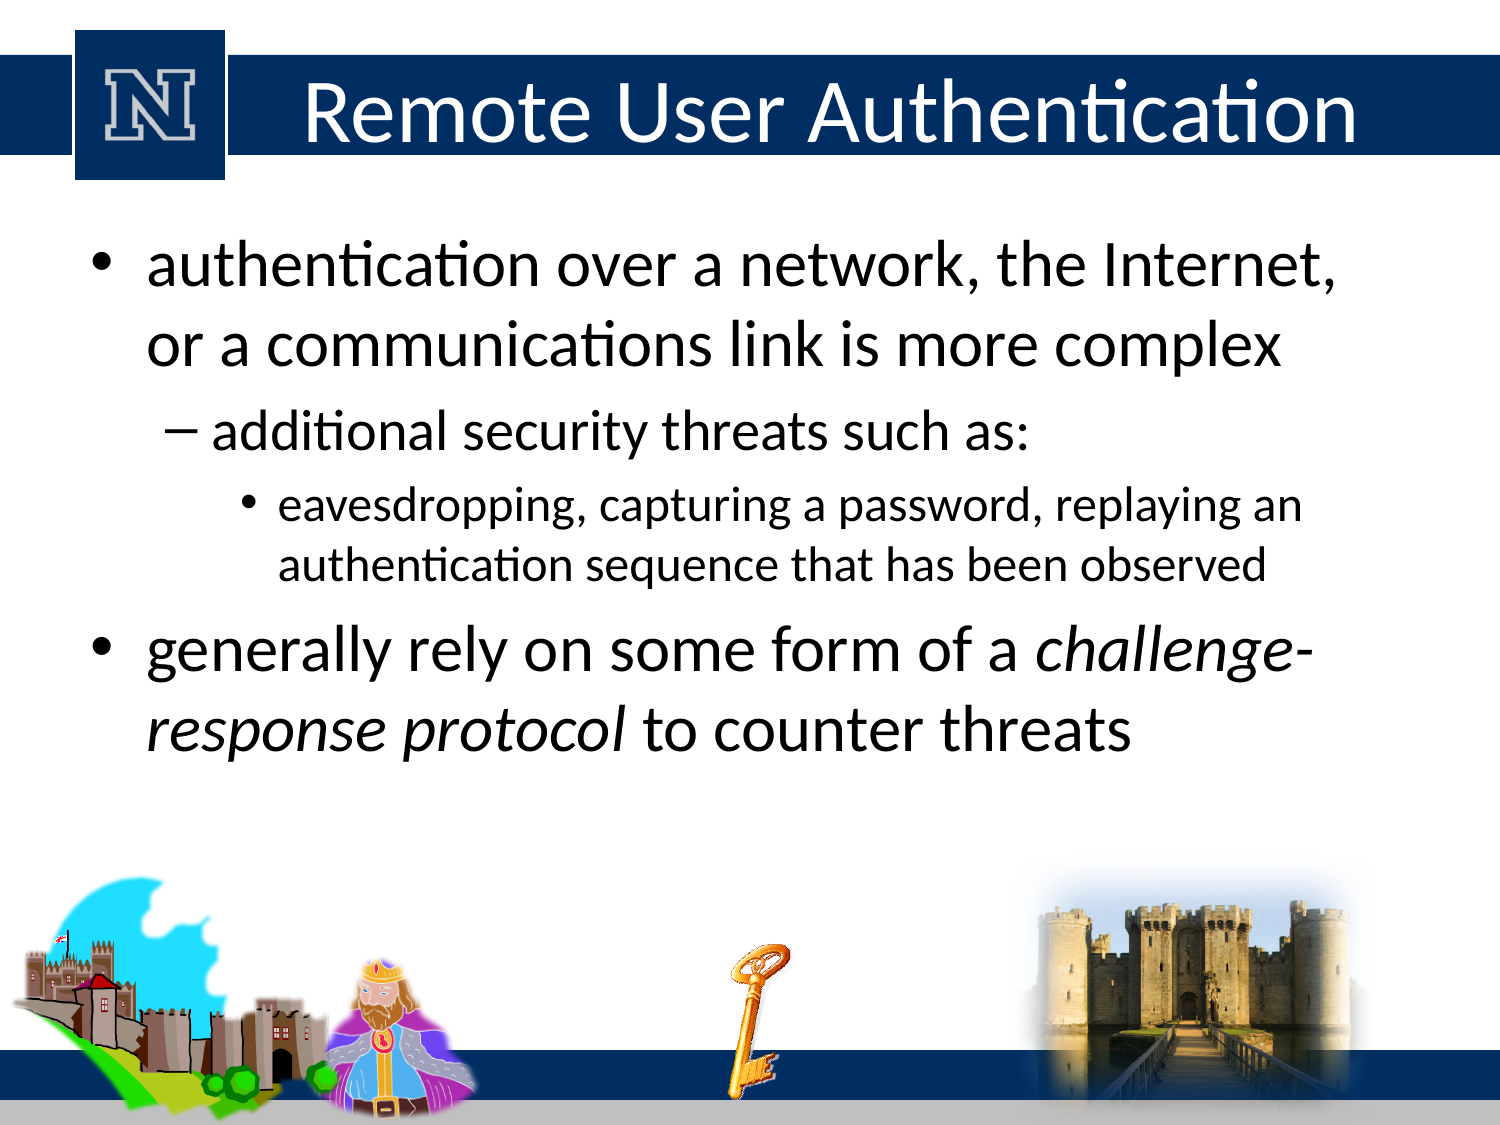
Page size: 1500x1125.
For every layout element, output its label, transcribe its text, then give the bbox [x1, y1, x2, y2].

picture [1012, 853, 1375, 1125]
picture [75, 30, 225, 180]
picture [0, 867, 484, 1125]
picture [651, 914, 861, 1125]
list authentication over a network, the Internet, or a communications link is more complex additional security threats such as: eavesdropping, capturing a password, replaying an authentication sequence that has been observed generally rely on some form of a challenge-response protocol to counter threats [75, 212, 1425, 1005]
title Remote User Authentication [287, 12, 1475, 200]
